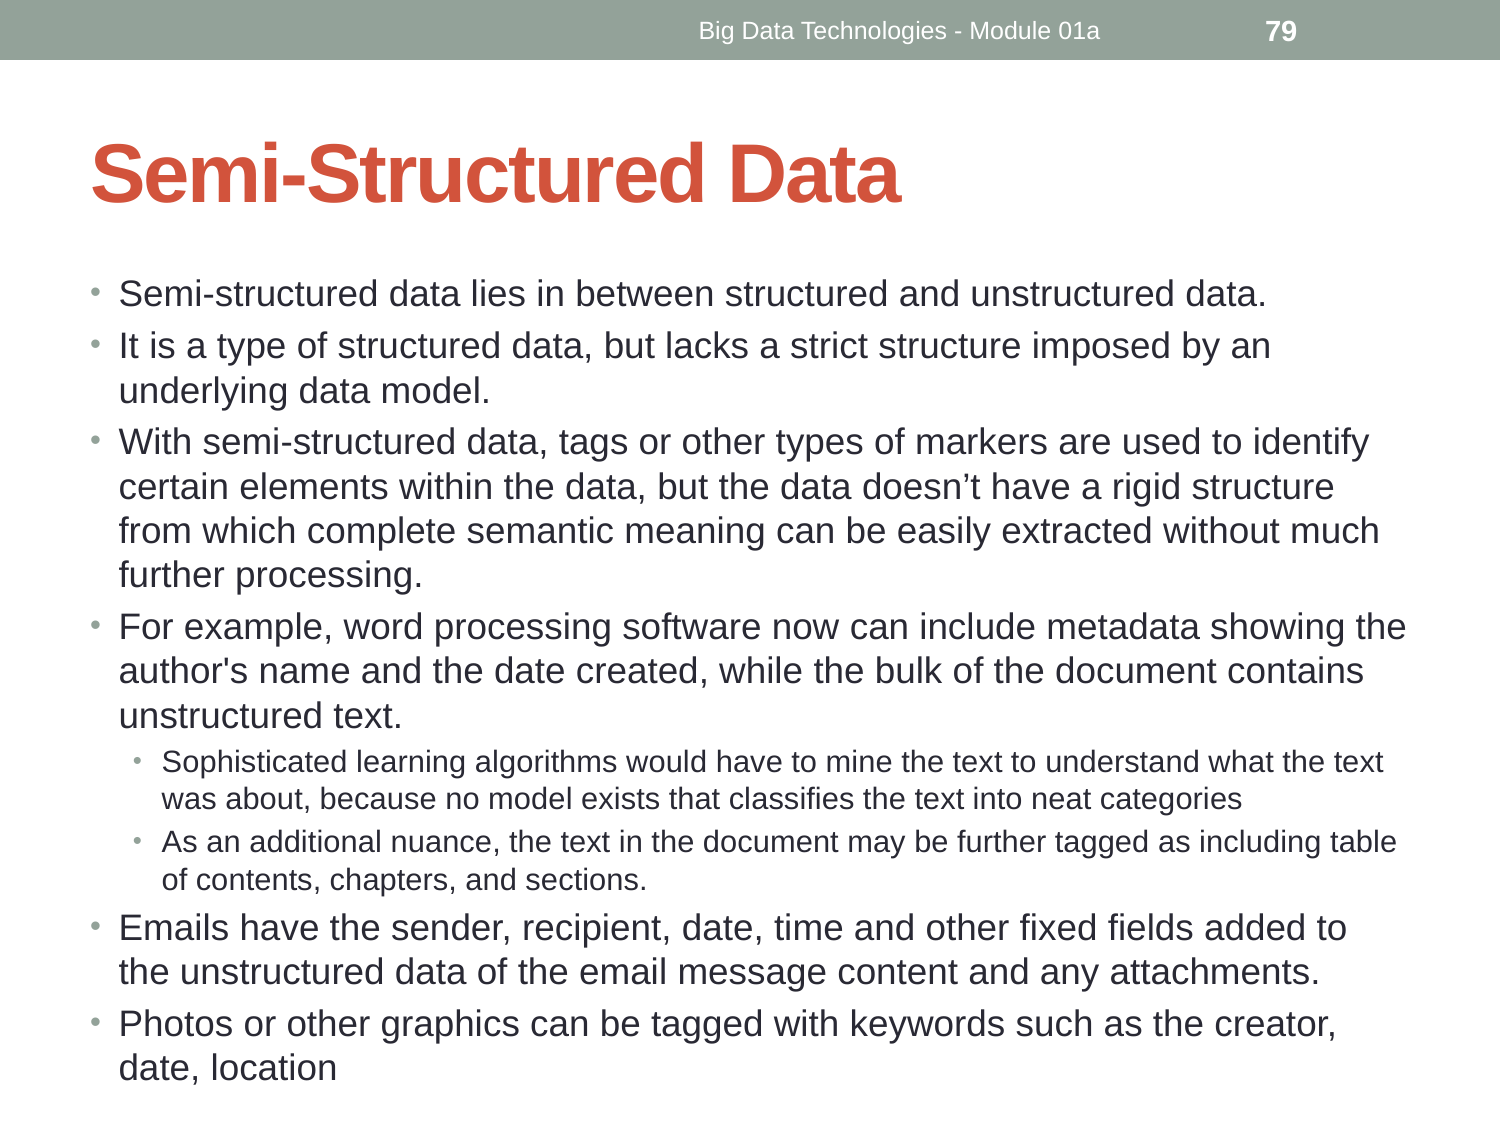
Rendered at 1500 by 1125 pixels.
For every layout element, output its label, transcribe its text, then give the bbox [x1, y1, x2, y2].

list Semi-structured data lies in between structured and unstructured data. It is a type of structured data, but lacks a strict structure imposed by an underlying data model. With semi-structured data, tags or other types of markers are used to identify certain elements within the data, but the data doesn’t have a rigid structure from which complete semantic meaning can be easily extracted without much further processing. For example, word processing software now can include metadata showing the author's name and the date created, while the bulk of the document contains unstructured text. Sophisticated learning algorithms would have to mine the text to understand what the text was about, because no model exists that classifies the text into neat categories As an additional nuance, the text in the document may be further tagged as including table of contents, chapters, and sections. Emails have the sender, recipient, date, time and other fixed fields added to the unstructured data of the email message content and any attachments. Photos or other graphics can be tagged with keywords such as the creator, date, location [75, 262, 1425, 1100]
slide_number 79 [1250, 3, 1425, 57]
footer Big Data Technologies - Module 01a [562, 3, 1238, 57]
title Semi-Structured Data [75, 87, 1425, 250]
